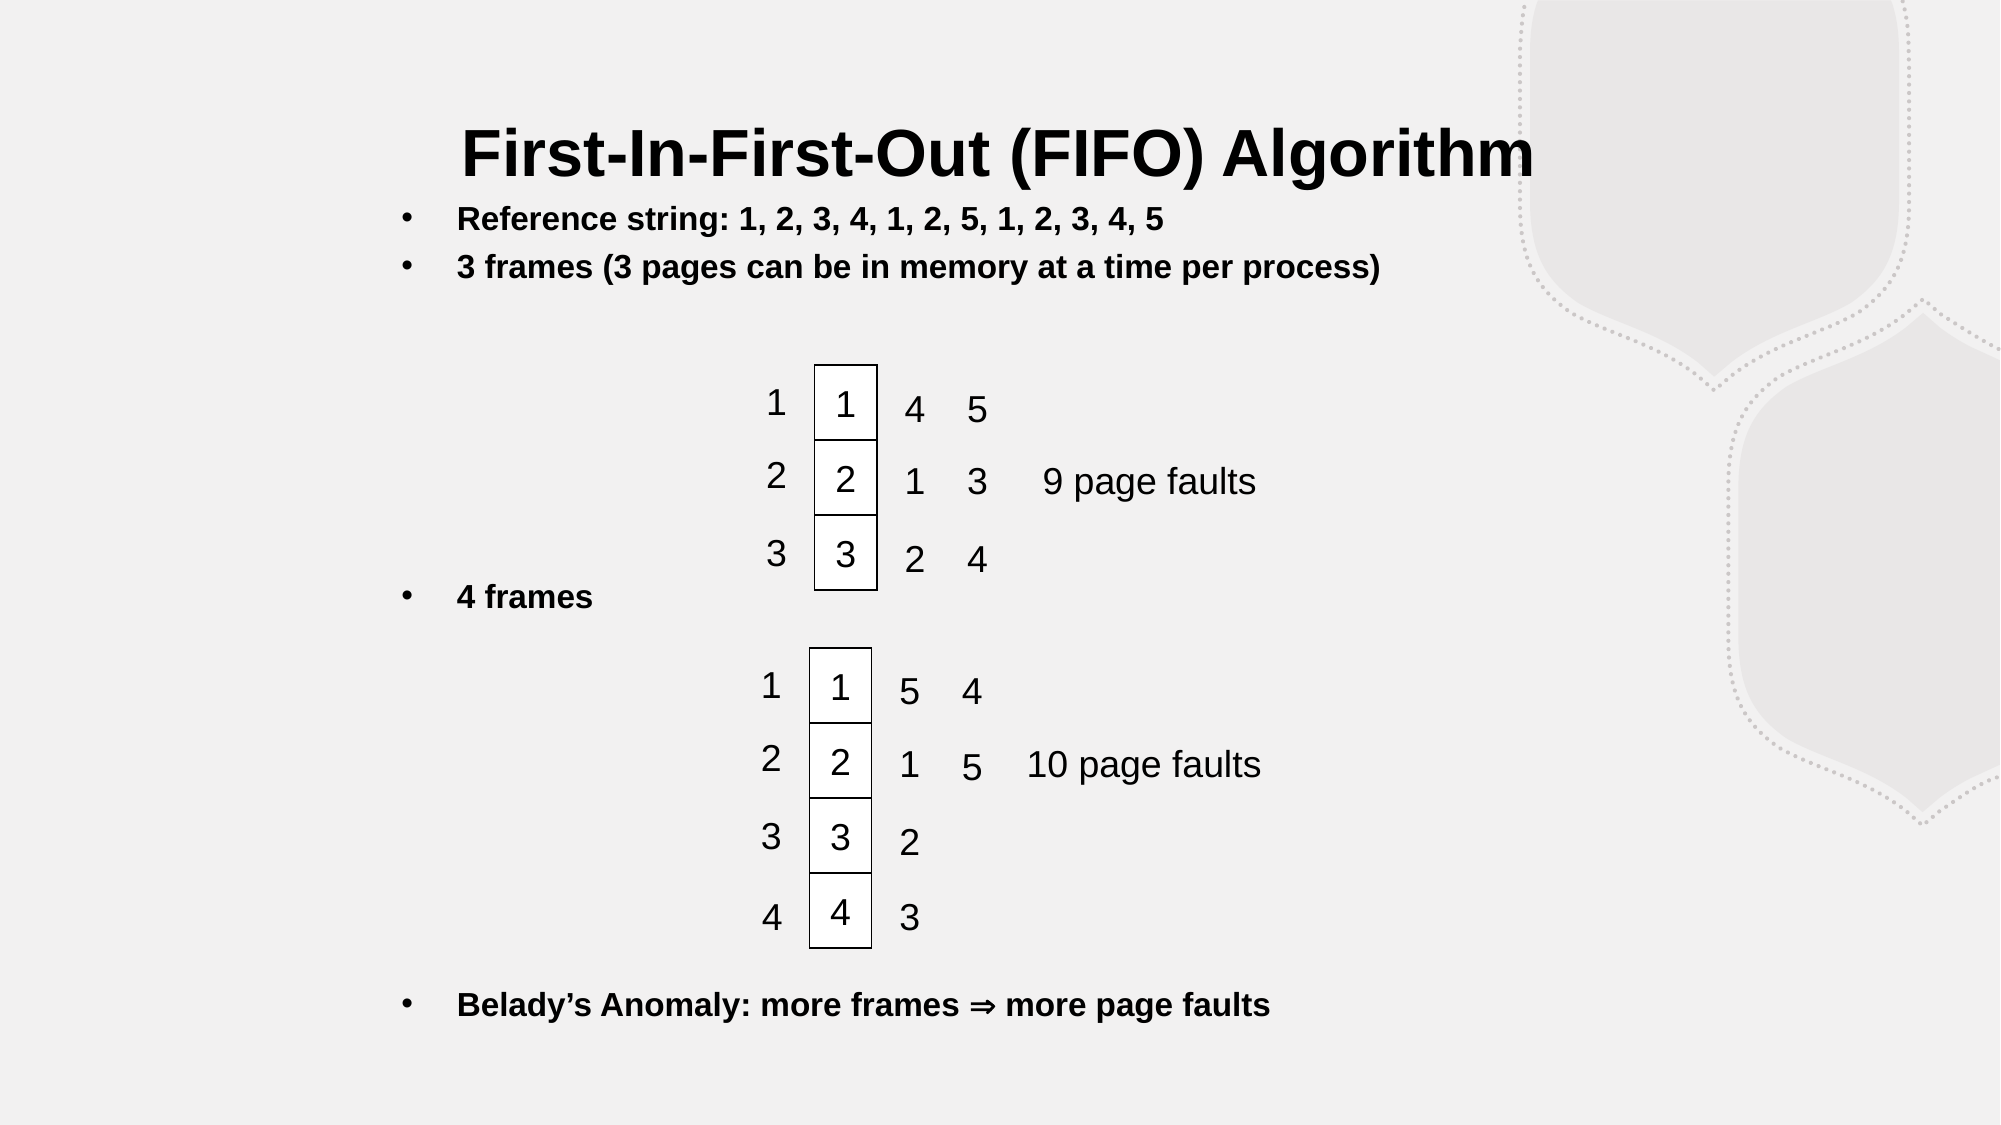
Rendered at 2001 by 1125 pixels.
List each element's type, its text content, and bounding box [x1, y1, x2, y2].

text_box 1 [745, 653, 797, 714]
text_box 1 [751, 370, 802, 431]
text_box 4 [947, 659, 998, 720]
text_box 2 [814, 440, 877, 515]
text_box 4 [952, 527, 1003, 588]
text_box 1 [814, 365, 877, 440]
text_box 5 [952, 376, 1003, 438]
text_box 3 [809, 797, 872, 872]
text_box 1 [884, 732, 935, 793]
text_box 3 [745, 803, 797, 865]
text_box 5 [884, 659, 935, 720]
text_box 2 [889, 527, 941, 588]
text_box 4 [809, 872, 872, 948]
text_box 3 [884, 885, 935, 946]
text_box 2 [751, 442, 802, 504]
text_box 2 [745, 725, 797, 787]
text_box First-In-First-Out (FIFO) Algorithm [362, 56, 1638, 244]
text_box 9 page faults [1027, 449, 1272, 510]
text_box 1 [889, 449, 941, 510]
text_box 10 page faults [1011, 732, 1277, 793]
text_box 1 [809, 647, 872, 722]
text_box 2 [809, 722, 872, 797]
text_box 4 [746, 885, 798, 946]
text_box 5 [947, 735, 998, 796]
text_box 3 [952, 449, 1003, 510]
text_box 3 [751, 521, 802, 582]
text_box 2 [884, 810, 935, 871]
text_box 4 [889, 376, 941, 438]
text_box Reference string: 1, 2, 3, 4, 1, 2, 5, 1, 2, 3, 4, 5 3 frames (3 pages can be in memory at a time per process) 4 frames Belady’s Anomaly: more frames  more page faults [386, 189, 1540, 1125]
text_box 3 [814, 515, 877, 590]
